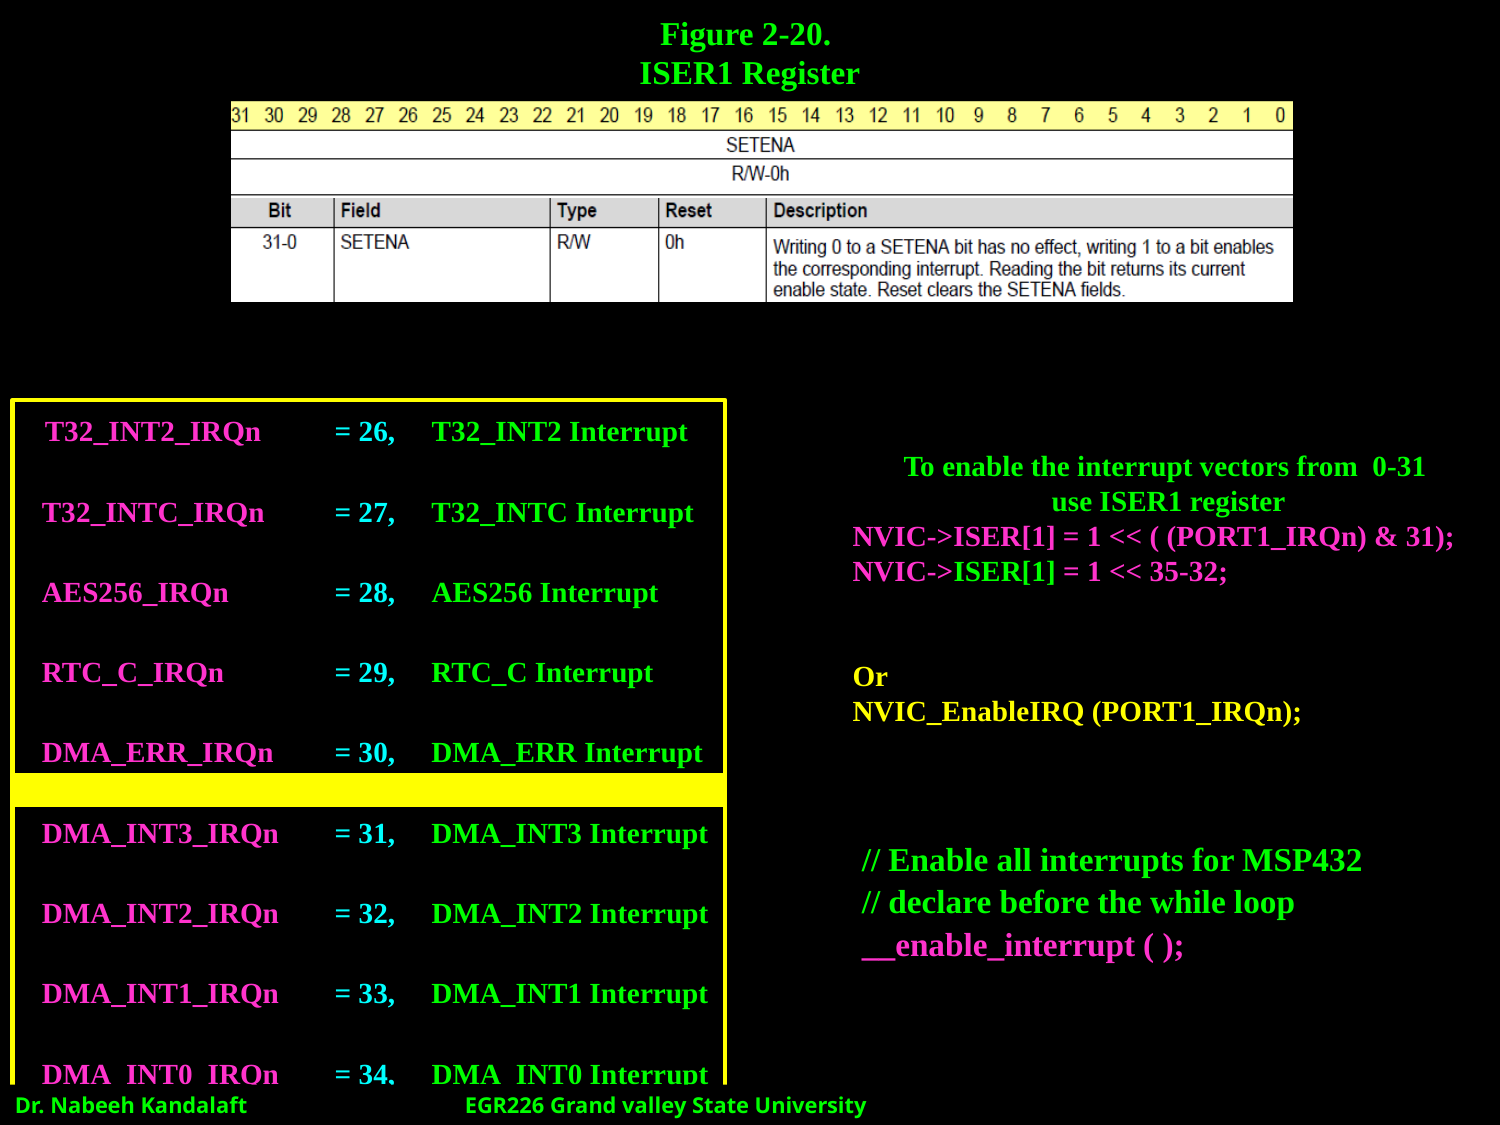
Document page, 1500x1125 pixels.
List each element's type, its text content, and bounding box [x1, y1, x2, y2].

text_box Dr. Nabeeh Kandalaft EGR226 Grand valley State University [0, 1084, 1500, 1125]
text_box Figure 2-20. ISER1 Register [524, 4, 975, 91]
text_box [12, 399, 725, 1020]
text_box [212, 91, 1313, 322]
text_box // Enable all interrupts for MSP432 // declare before the while loop __enable_interrupt ( ); [837, 827, 1433, 978]
text_box To enable the interrupt vectors from 0-31 use ISER1 register NVIC->ISER[1] = 1 << ( (PORT1_IRQn) & 31); NVIC->ISER[1] = 1 << 35-32; Or NVIC_EnableIRQ (PORT1_IRQn); [837, 439, 1500, 770]
